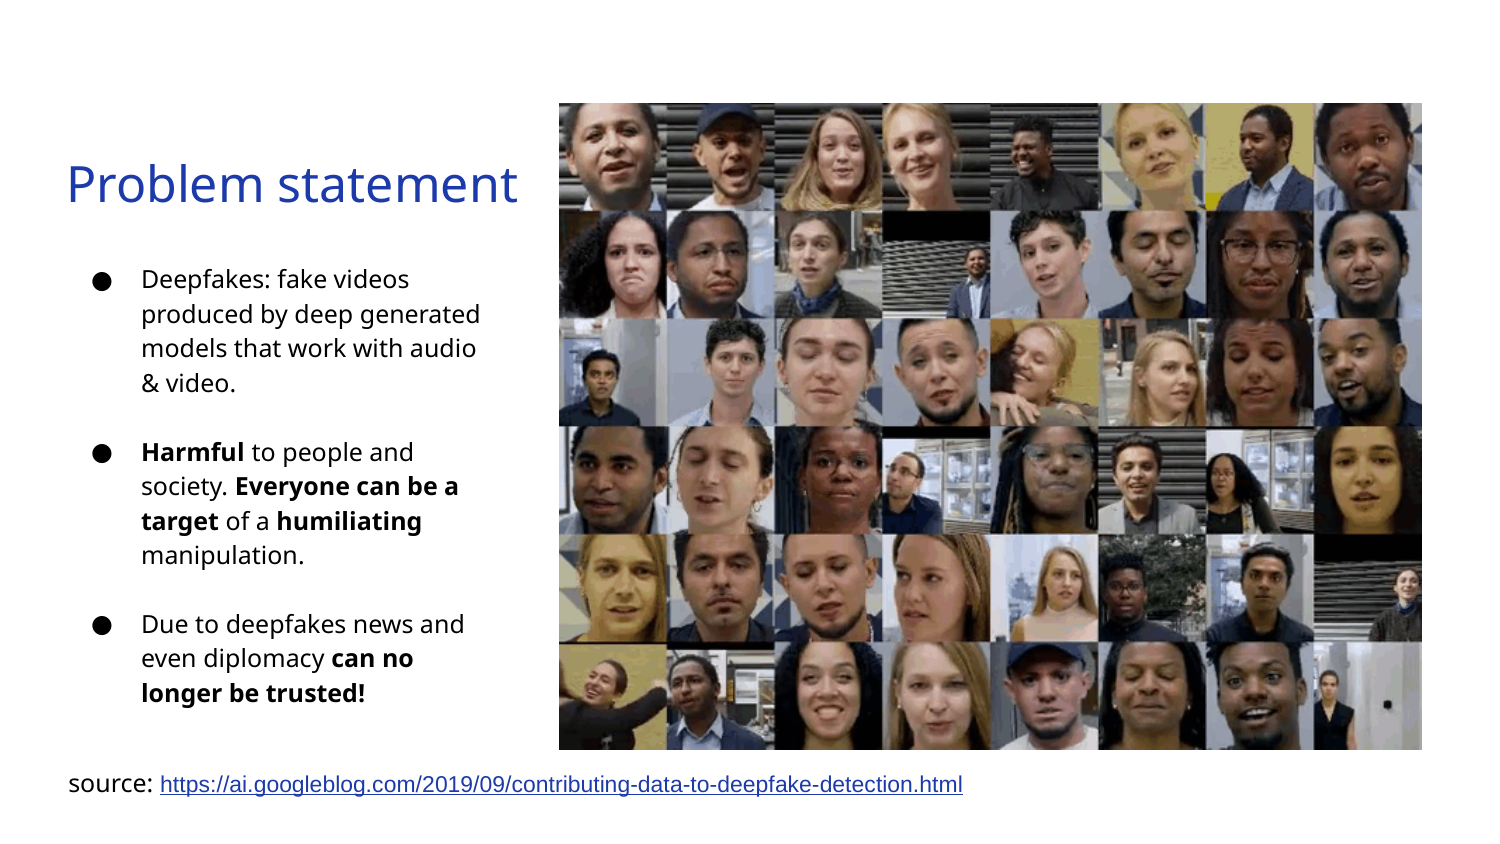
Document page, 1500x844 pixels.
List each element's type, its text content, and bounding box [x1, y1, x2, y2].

text_box source: https://ai.googleblog.com/2019/09/contributing-data-to-deepfake-detection.html [53, 752, 1449, 827]
list Deepfakes: fake videos produced by deep generated models that work with audio & video. Harmful to people and society. Everyone can be a target of a humiliating manipulation. Due to deepfakes news and even diplomacy can no longer be trusted! [51, 244, 512, 750]
picture [559, 103, 1422, 750]
title Problem statement [51, 103, 557, 228]
